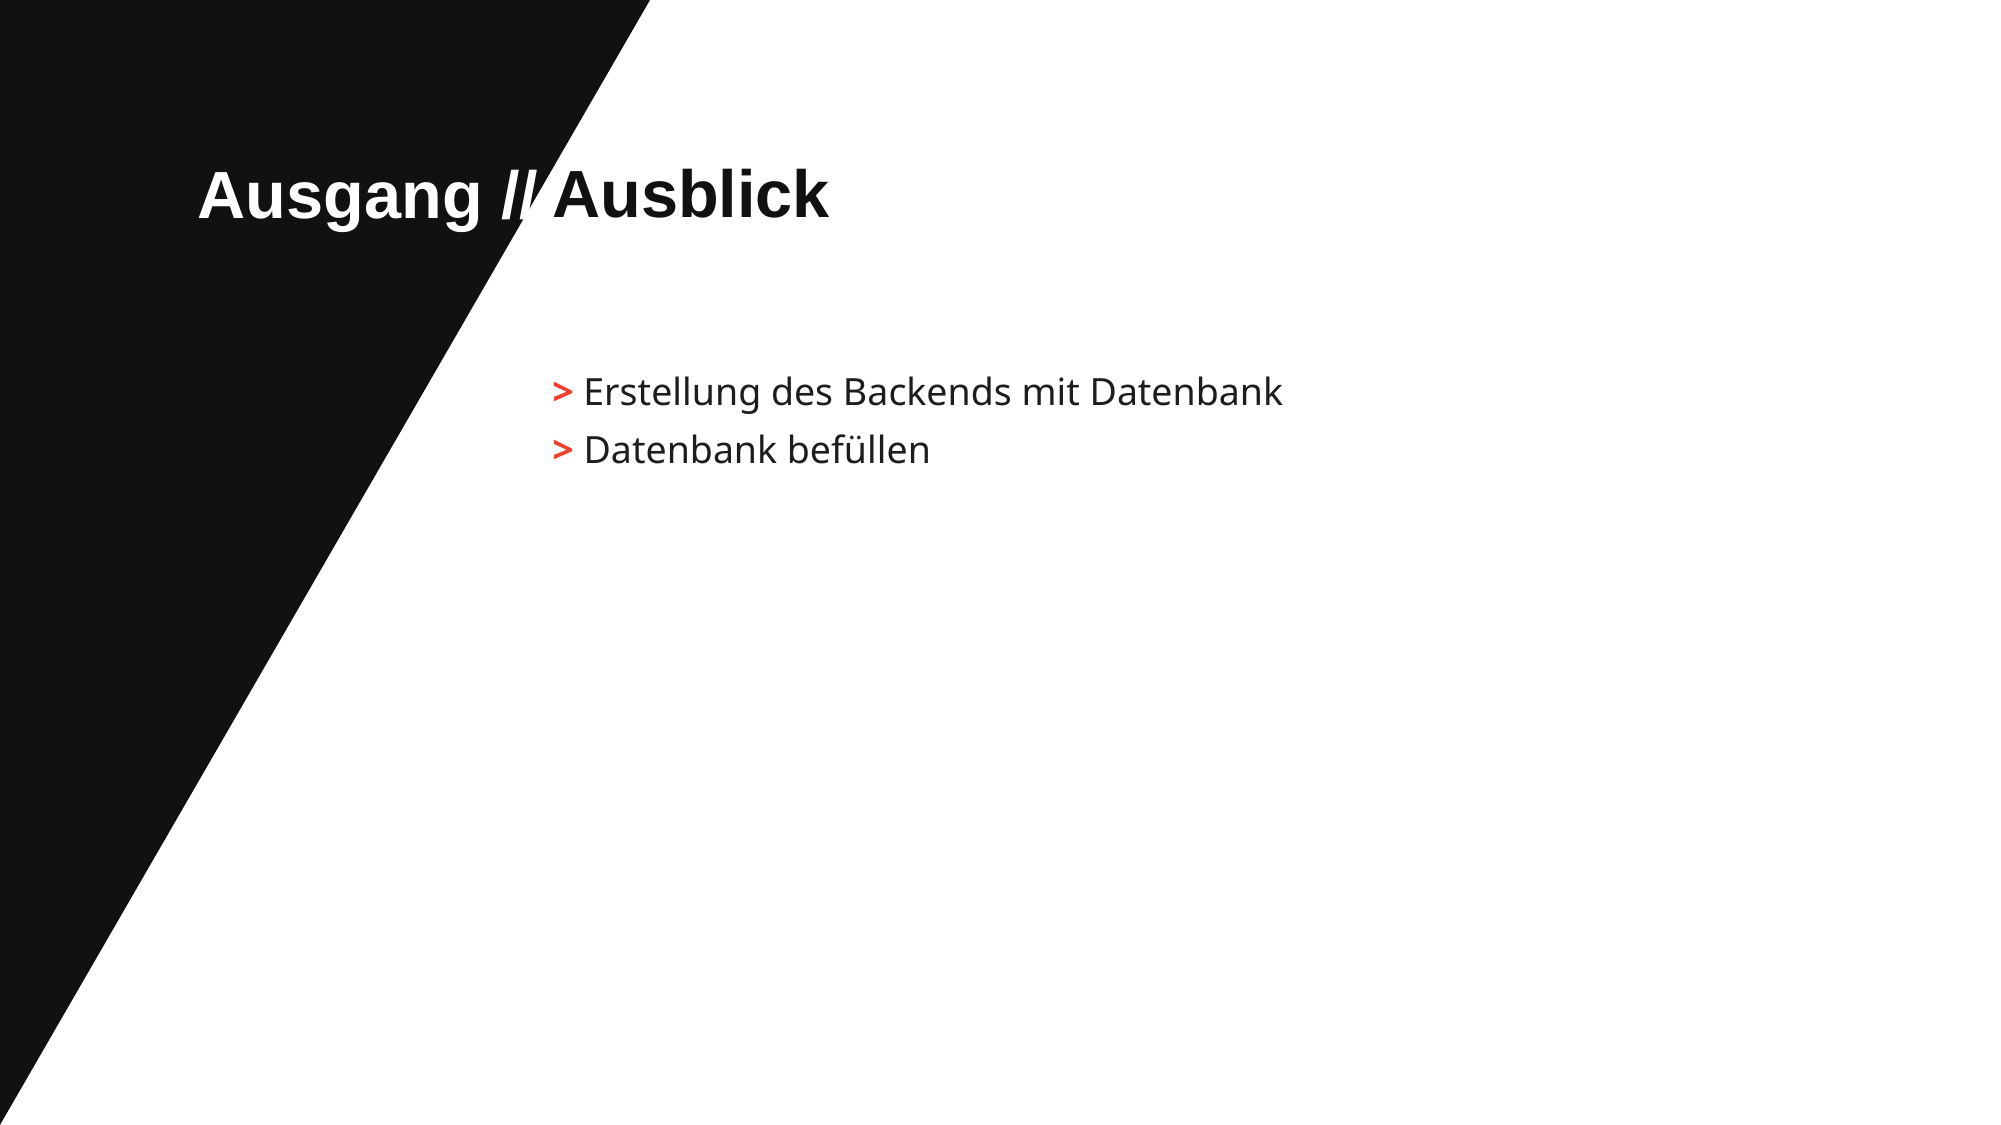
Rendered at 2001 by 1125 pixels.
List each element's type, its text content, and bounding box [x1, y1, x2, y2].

text_box > Erstellung des Backends mit Datenbank > Datenbank befüllen [552, 368, 1868, 471]
text_box Ausgang // [197, 143, 553, 232]
text_box [0, 0, 652, 1125]
text_box Ausblick [552, 142, 1573, 231]
